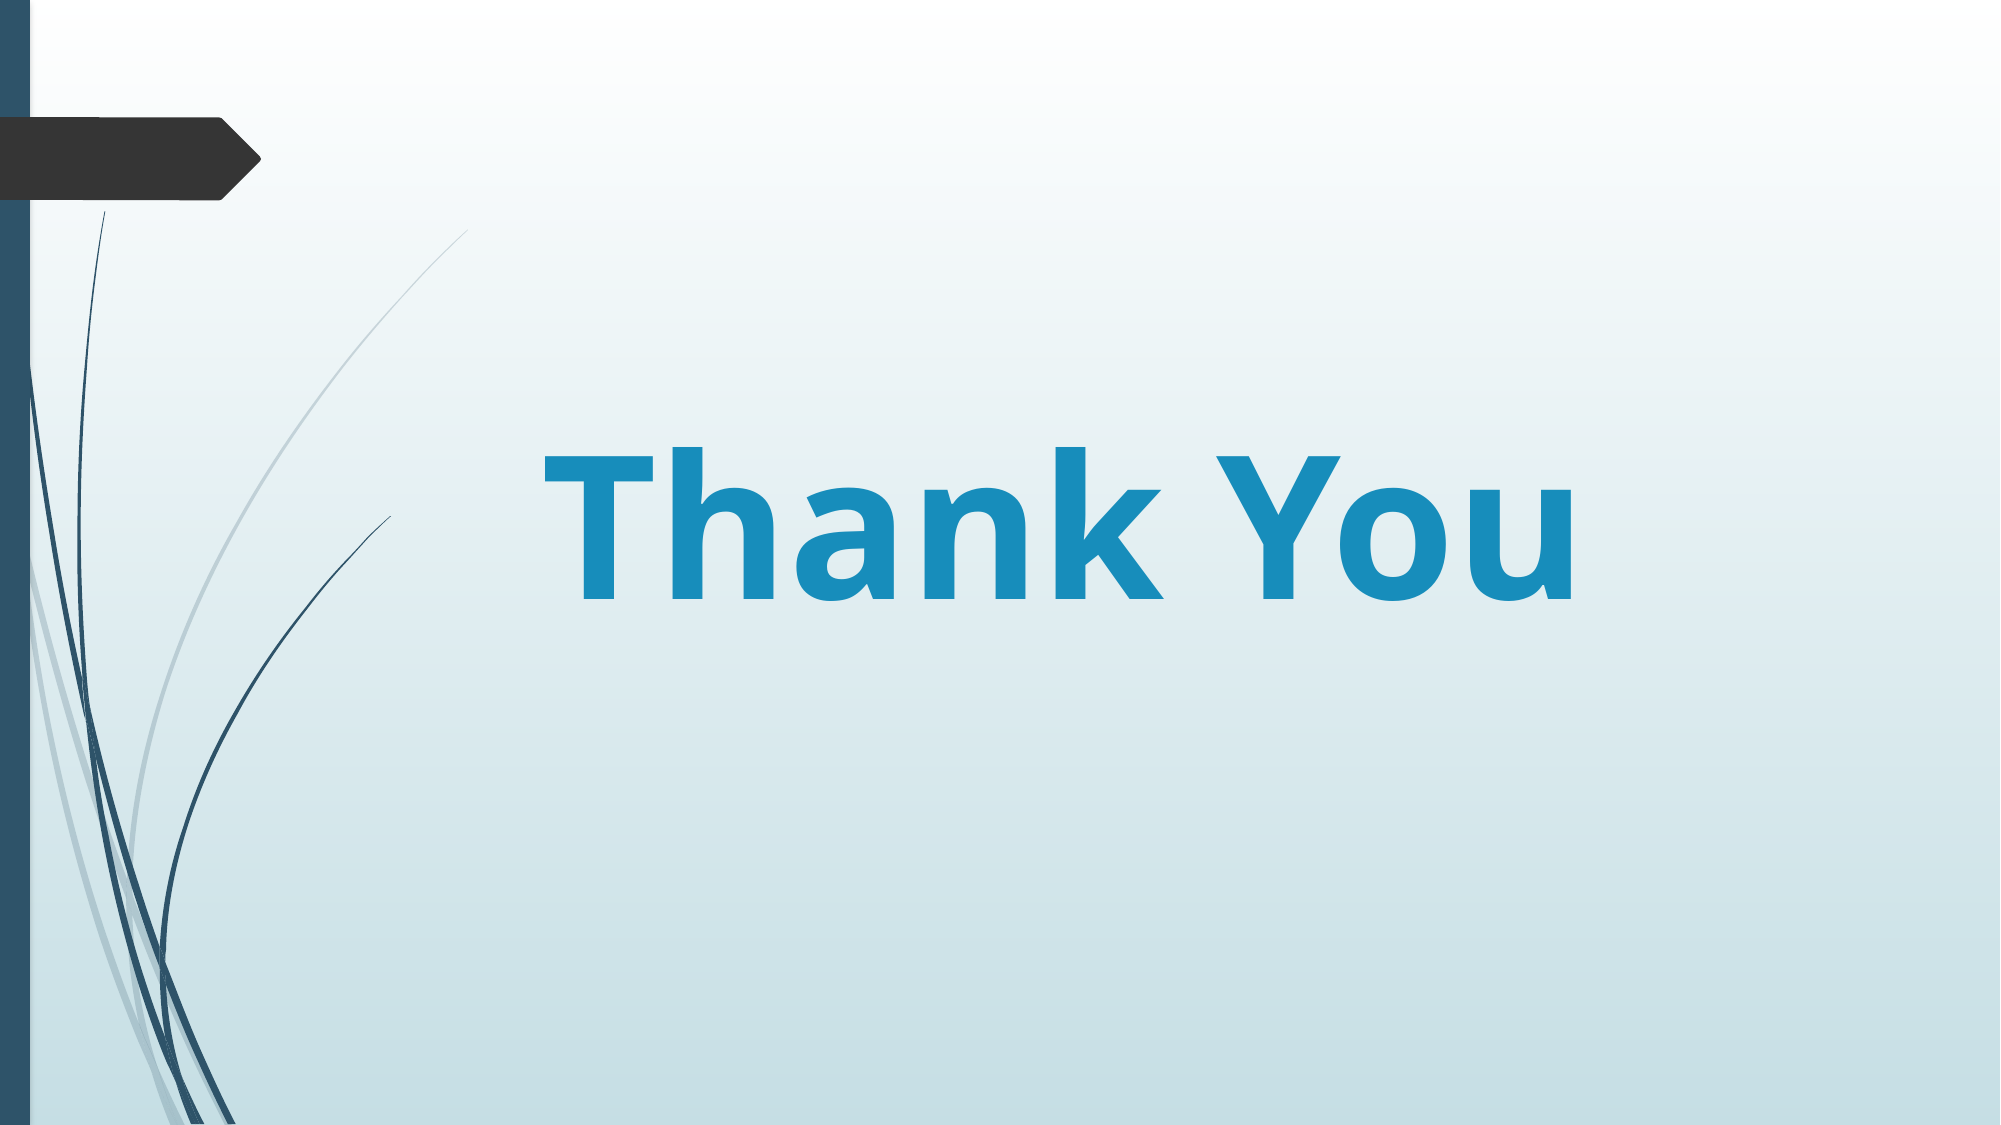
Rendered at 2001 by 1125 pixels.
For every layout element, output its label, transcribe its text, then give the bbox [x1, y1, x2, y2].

title Thank You [333, 391, 1796, 634]
